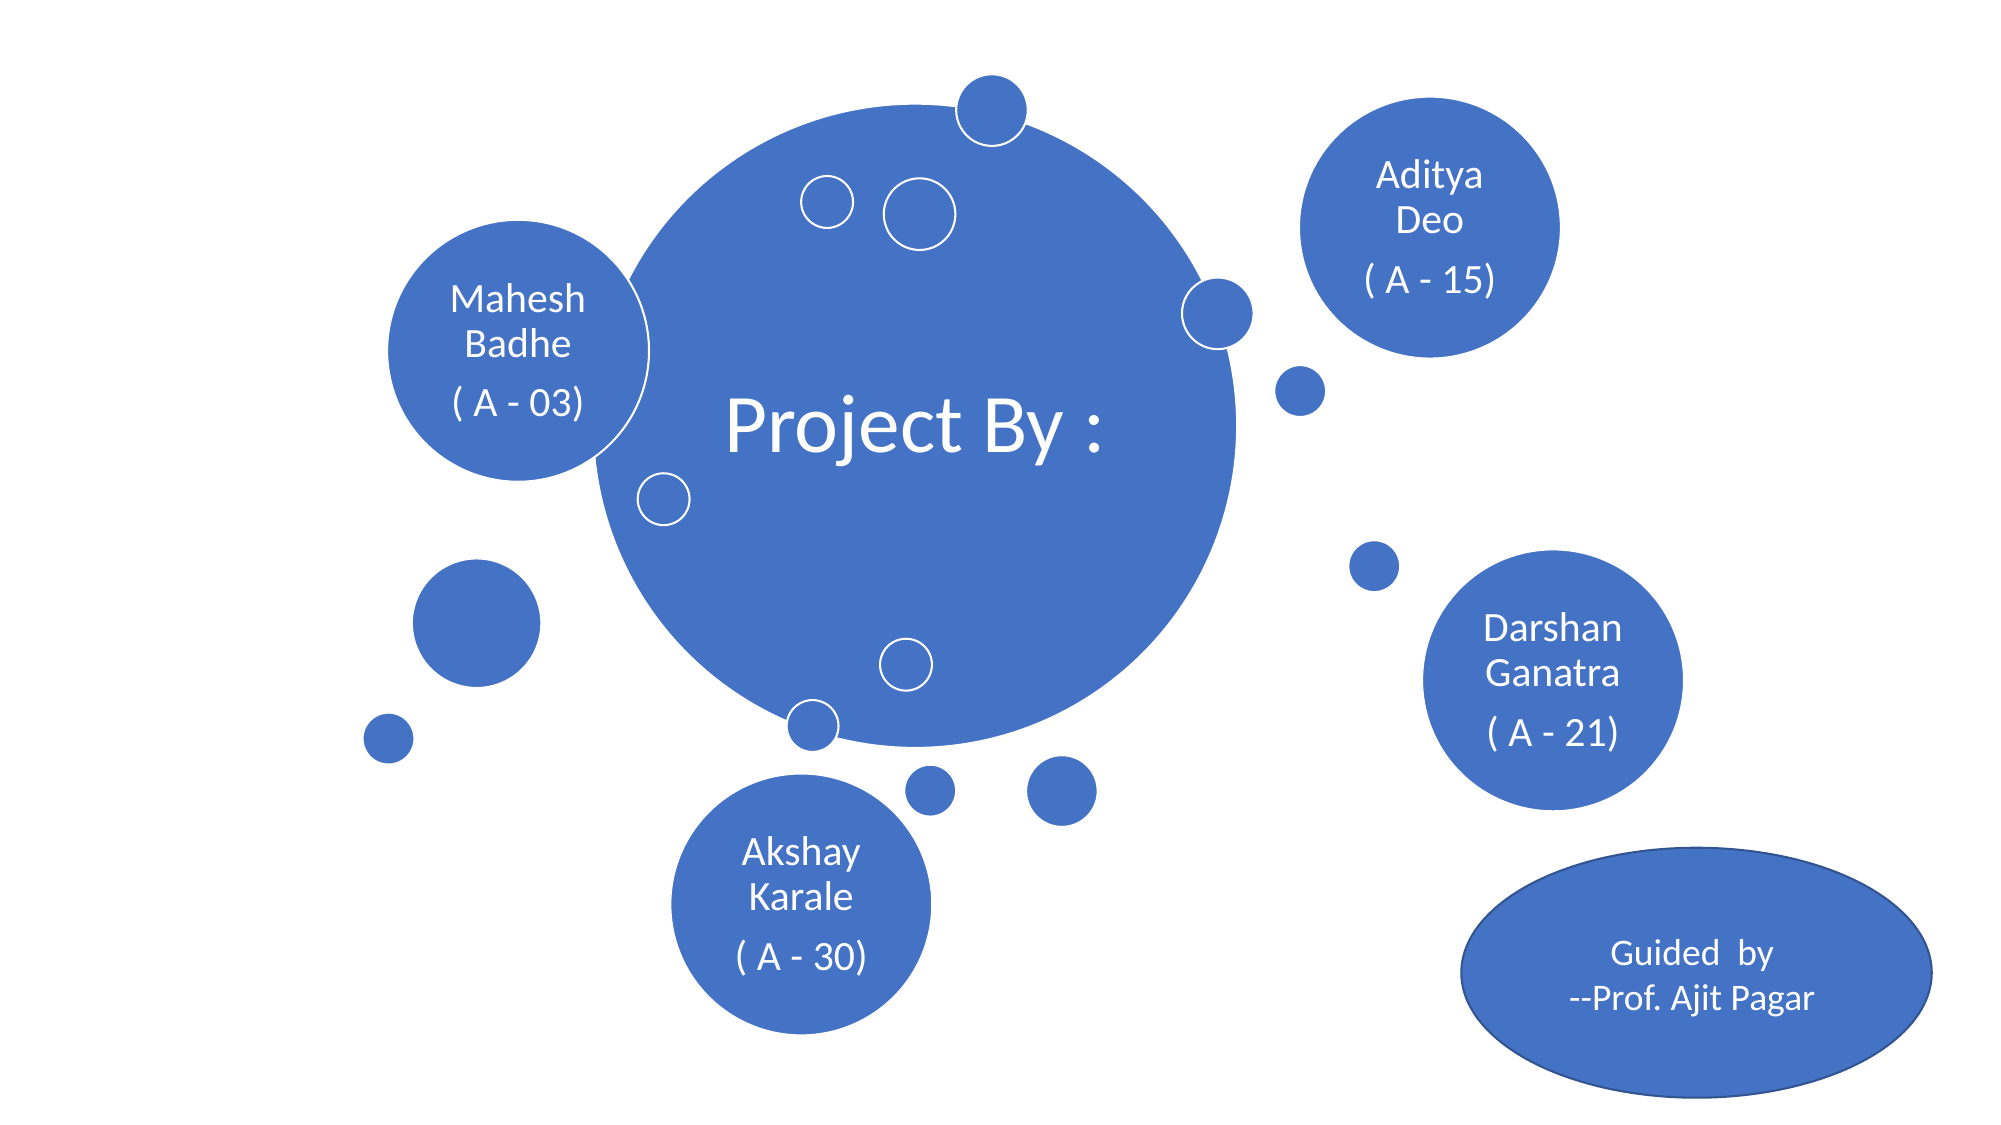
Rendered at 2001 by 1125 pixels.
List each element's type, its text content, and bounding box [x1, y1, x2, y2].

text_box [273, 74, 1774, 1036]
text_box Guided by --Prof. Ajit Pagar [1492, 853, 1933, 1099]
